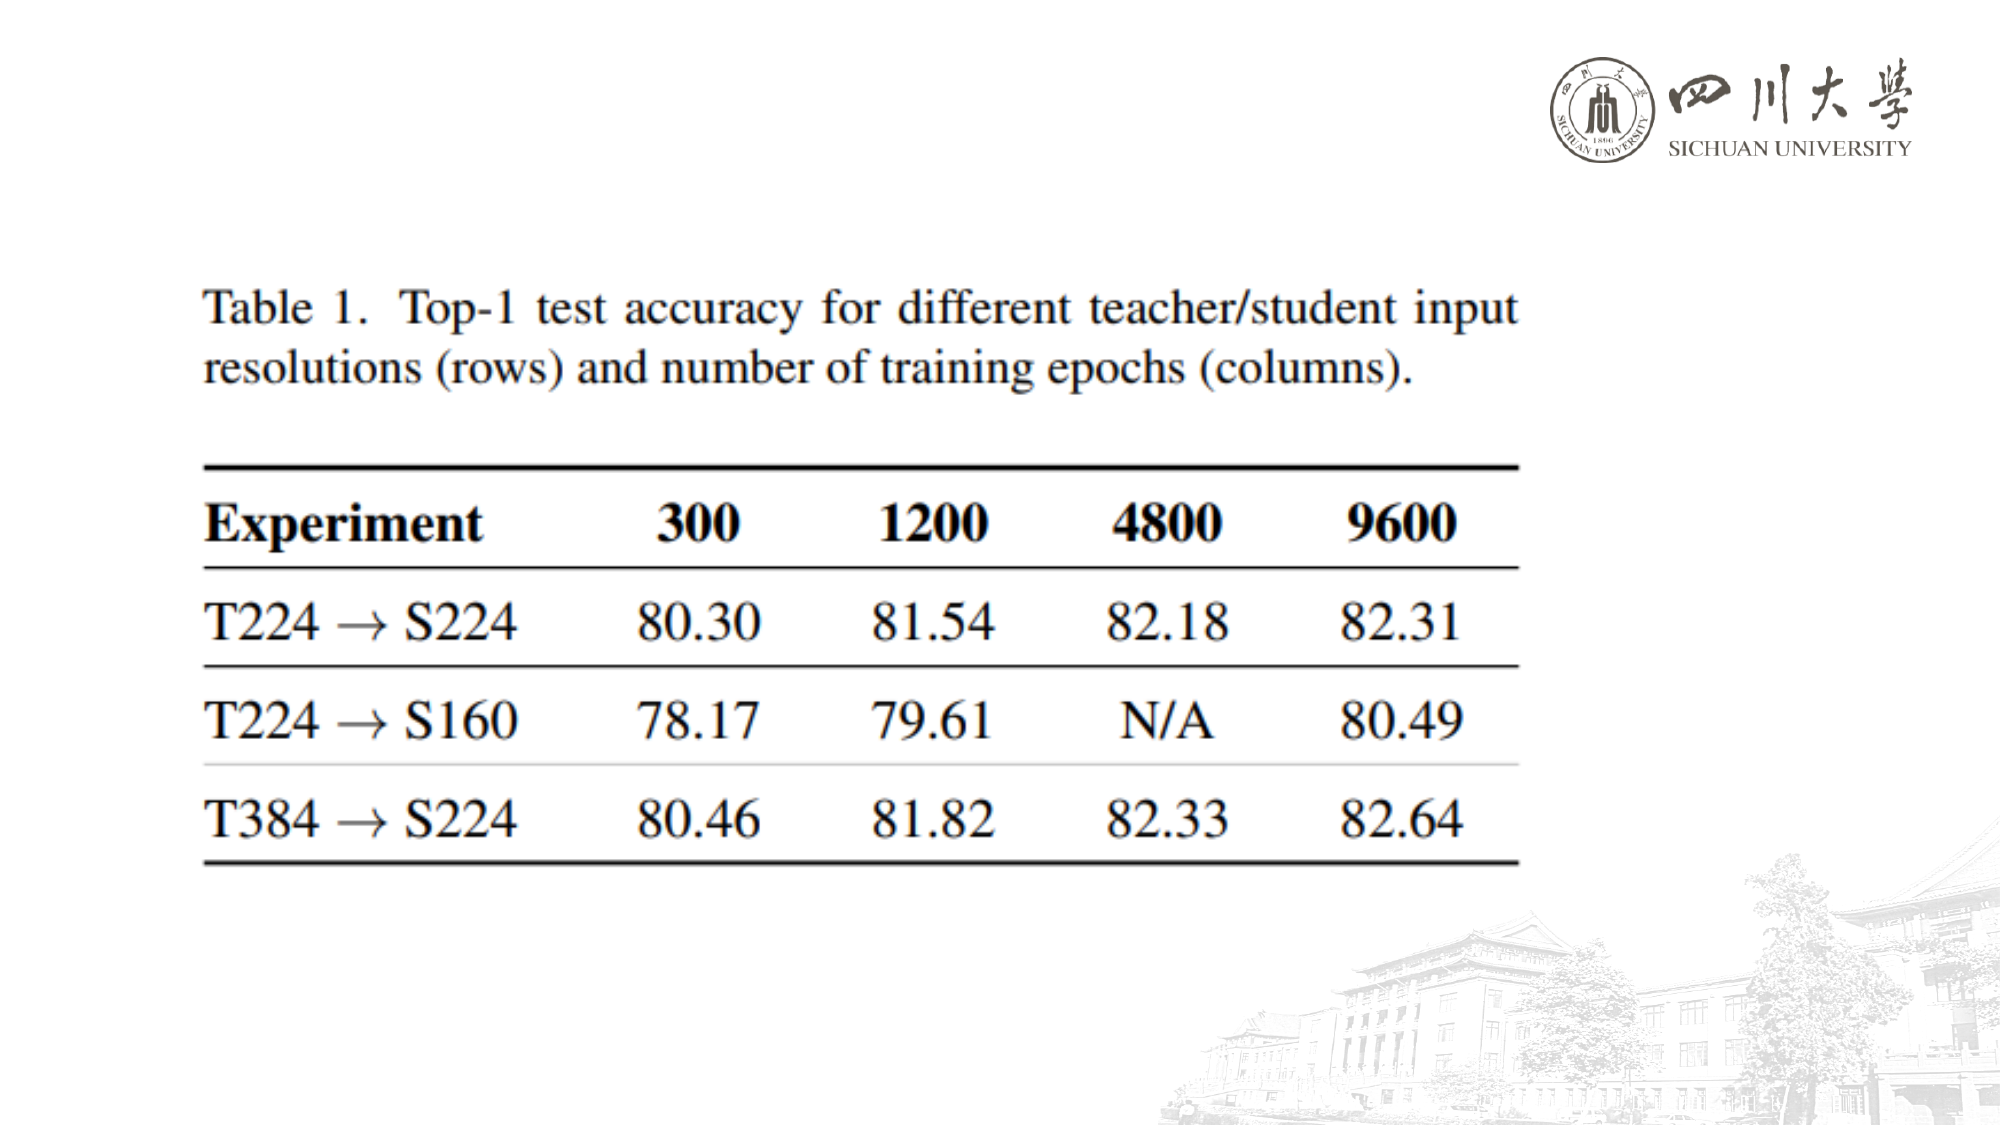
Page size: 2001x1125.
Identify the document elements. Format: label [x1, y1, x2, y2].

picture [1550, 57, 1912, 163]
picture [180, 262, 2000, 1125]
